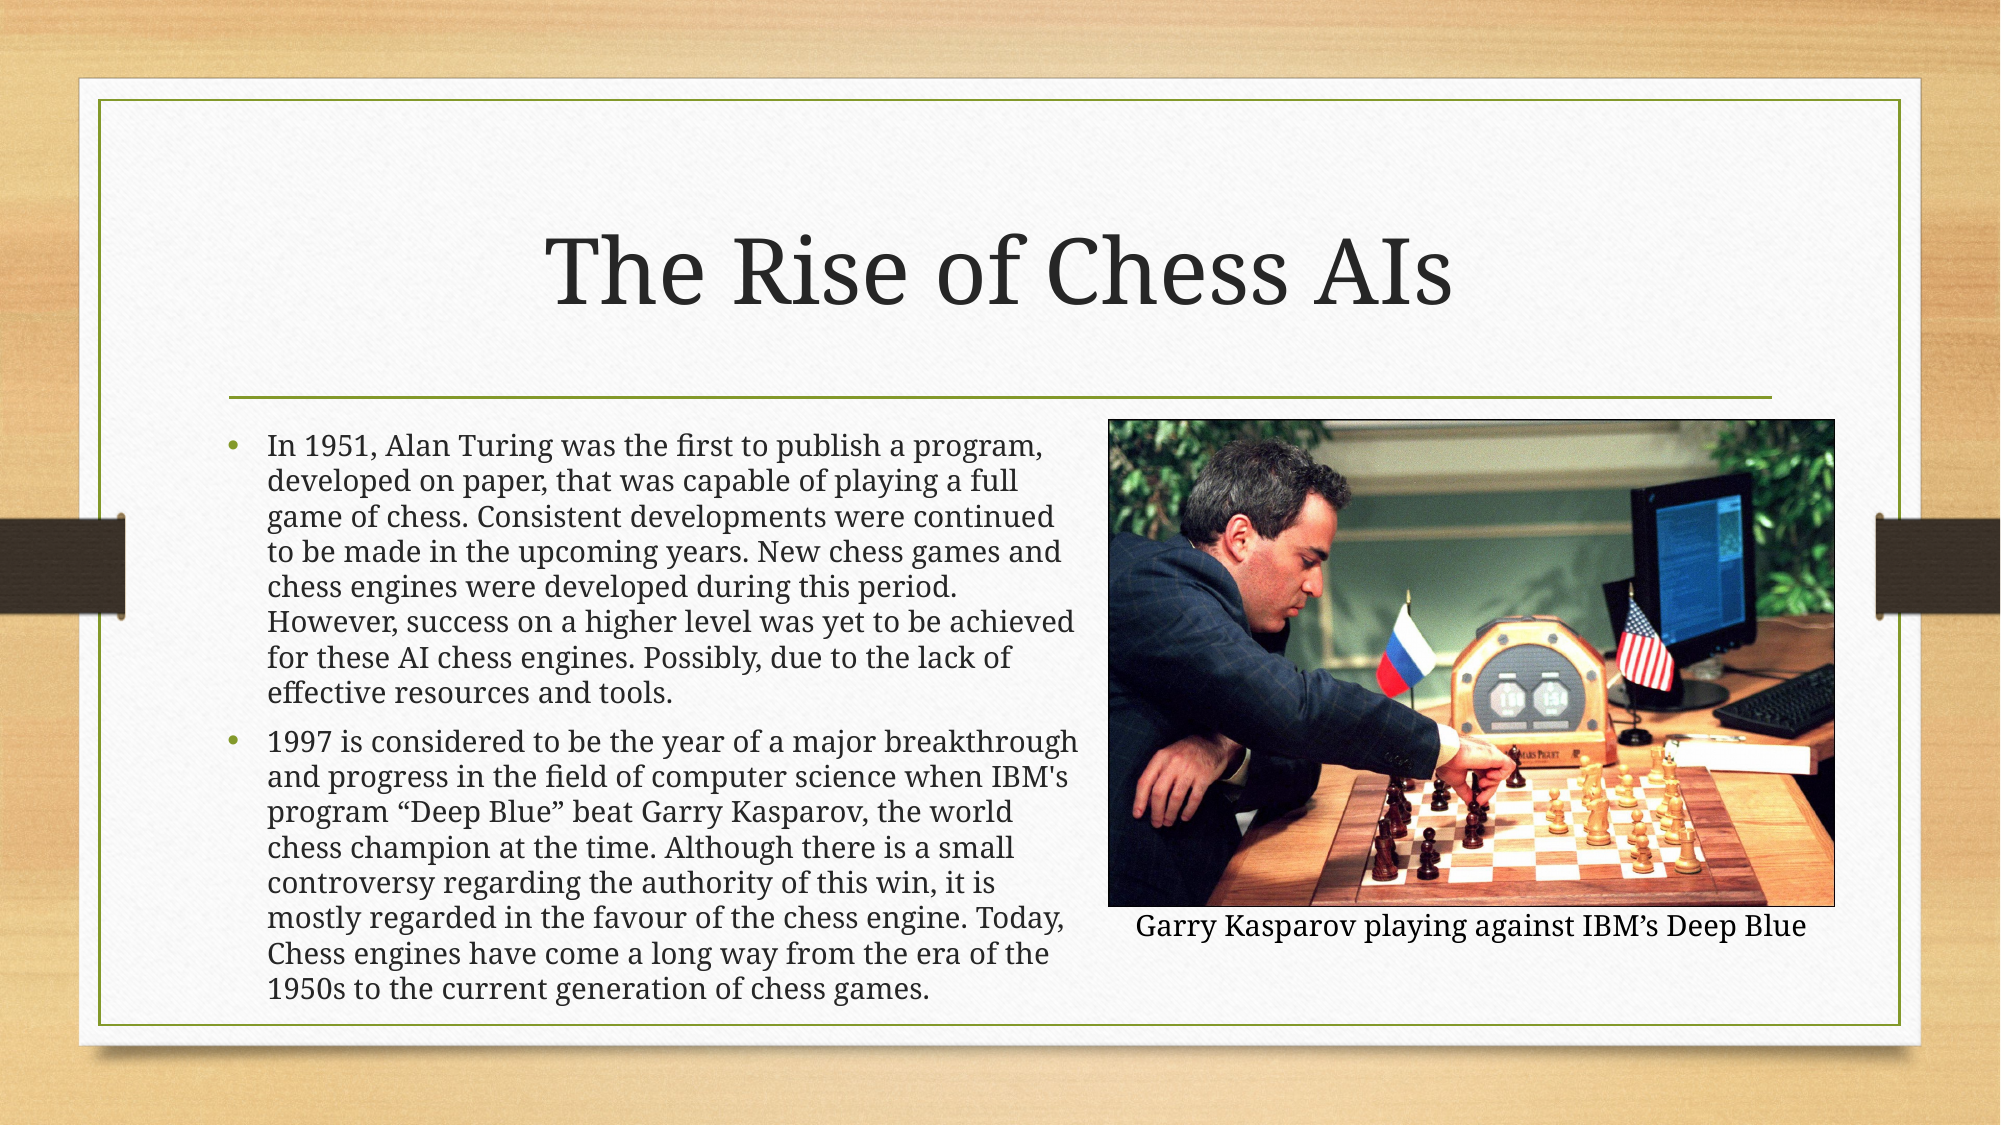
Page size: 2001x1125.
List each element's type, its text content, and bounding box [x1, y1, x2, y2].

picture [0, 0, 2001, 1125]
title The Rise of Chess AIs [212, 161, 1788, 375]
list In 1951, Alan Turing was the first to publish a program, developed on paper, that was capable of playing a full game of chess. Consistent developments were continued to be made in the upcoming years. New chess games and chess engines were developed during this period. However, success on a higher level was yet to be achieved for these AI chess engines. Possibly, due to the lack of effective resources and tools. 1997 is considered to be the year of a major breakthrough and progress in the field of computer science when IBM's program “Deep Blue” beat Garry Kasparov, the world chess champion at the time. Although there is a small controversy regarding the authority of this win, it is mostly regarded in the favour of the chess engine. Today, Chess engines have come a long way from the era of the 1950s to the current generation of chess games. [212, 419, 1098, 1042]
text_box Garry Kasparov playing against IBM’s Deep Blue [1120, 907, 1823, 950]
